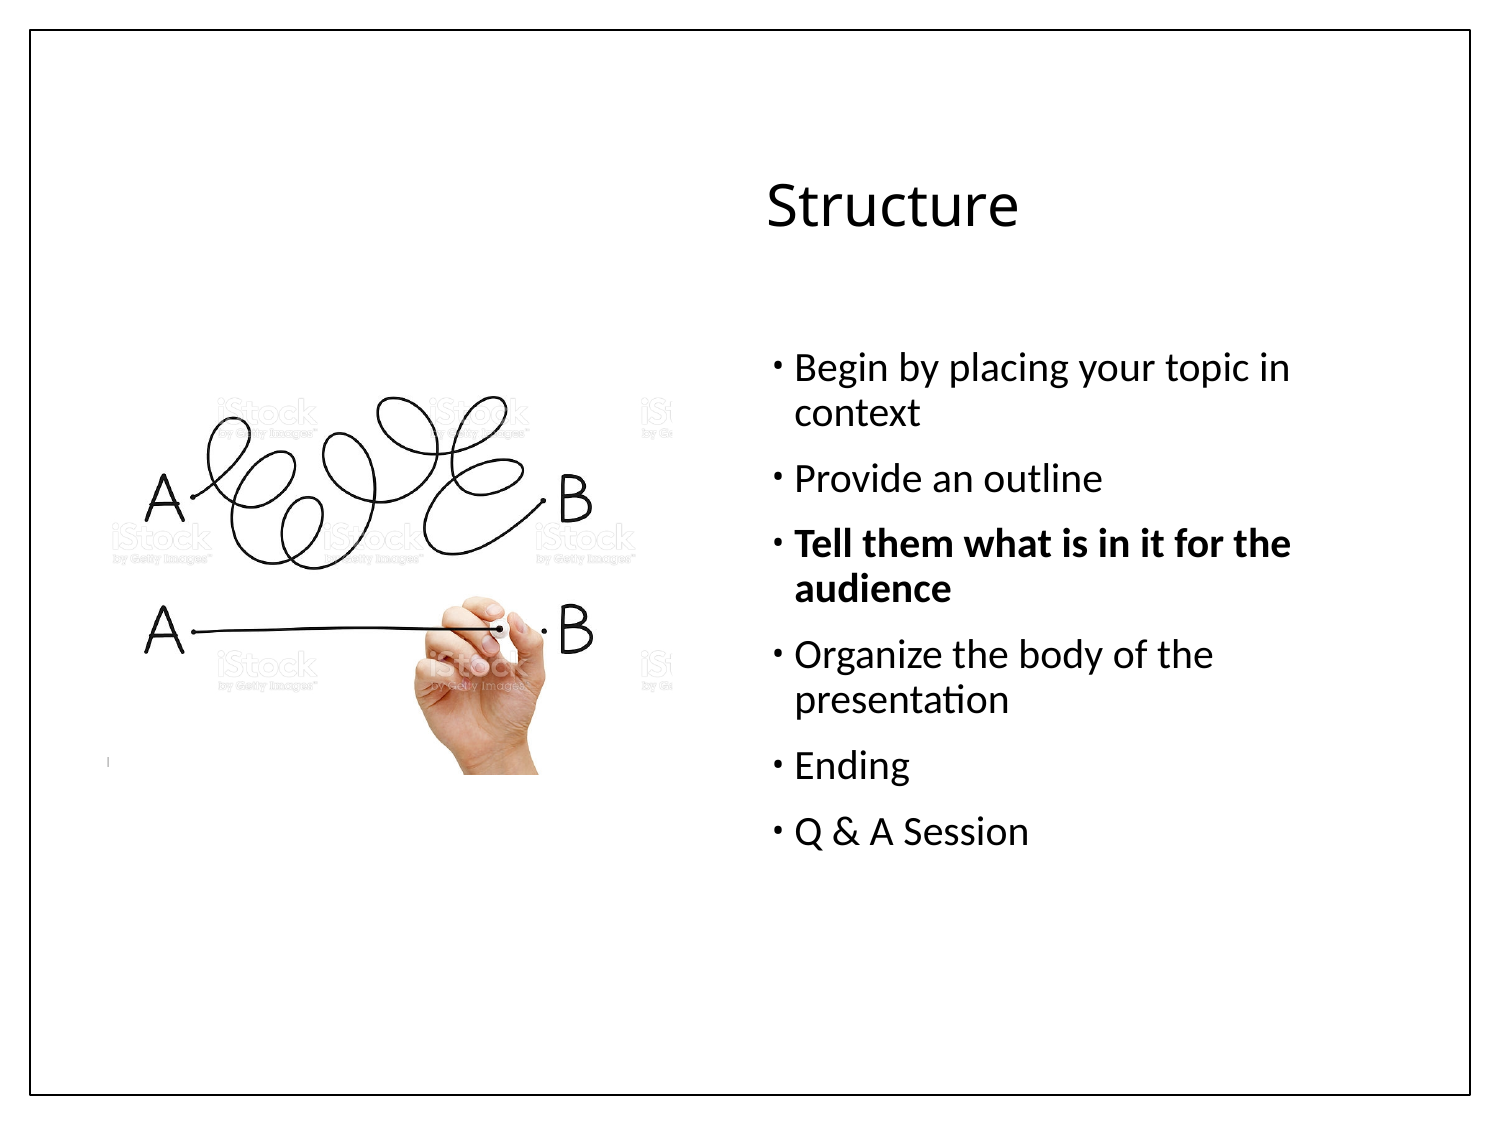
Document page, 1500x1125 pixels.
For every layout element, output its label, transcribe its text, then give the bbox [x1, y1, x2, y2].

title Structure [751, 99, 1412, 323]
picture [106, 349, 673, 775]
list Begin by placing your topic in context Provide an outline Tell them what is in it for the audience Organize the body of the presentation Ending Q & A Session [751, 337, 1412, 1000]
